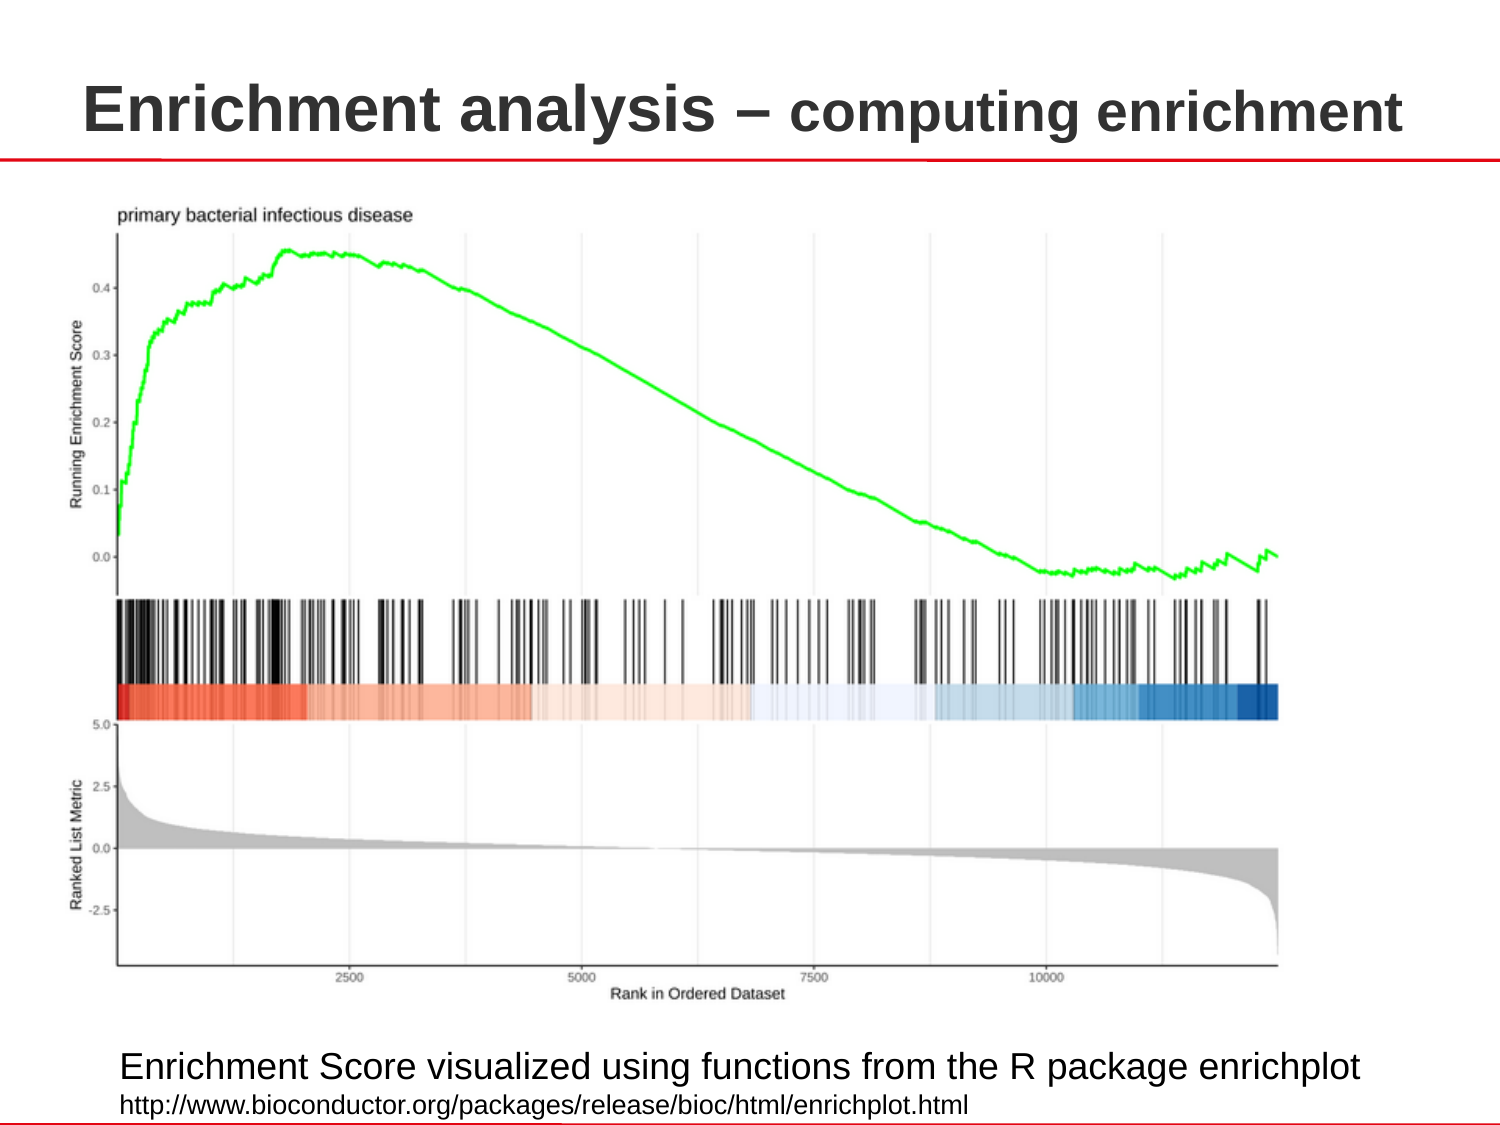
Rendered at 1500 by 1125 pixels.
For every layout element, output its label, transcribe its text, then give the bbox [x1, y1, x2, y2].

text_box Enrichment Score visualized using functions from the R package enrichplot http://www.bioconductor.org/packages/release/bioc/html/enrichplot.html [104, 1034, 1377, 1122]
text_box Enrichment analysis – computing enrichment [82, 66, 1459, 145]
picture [25, 177, 1336, 1021]
